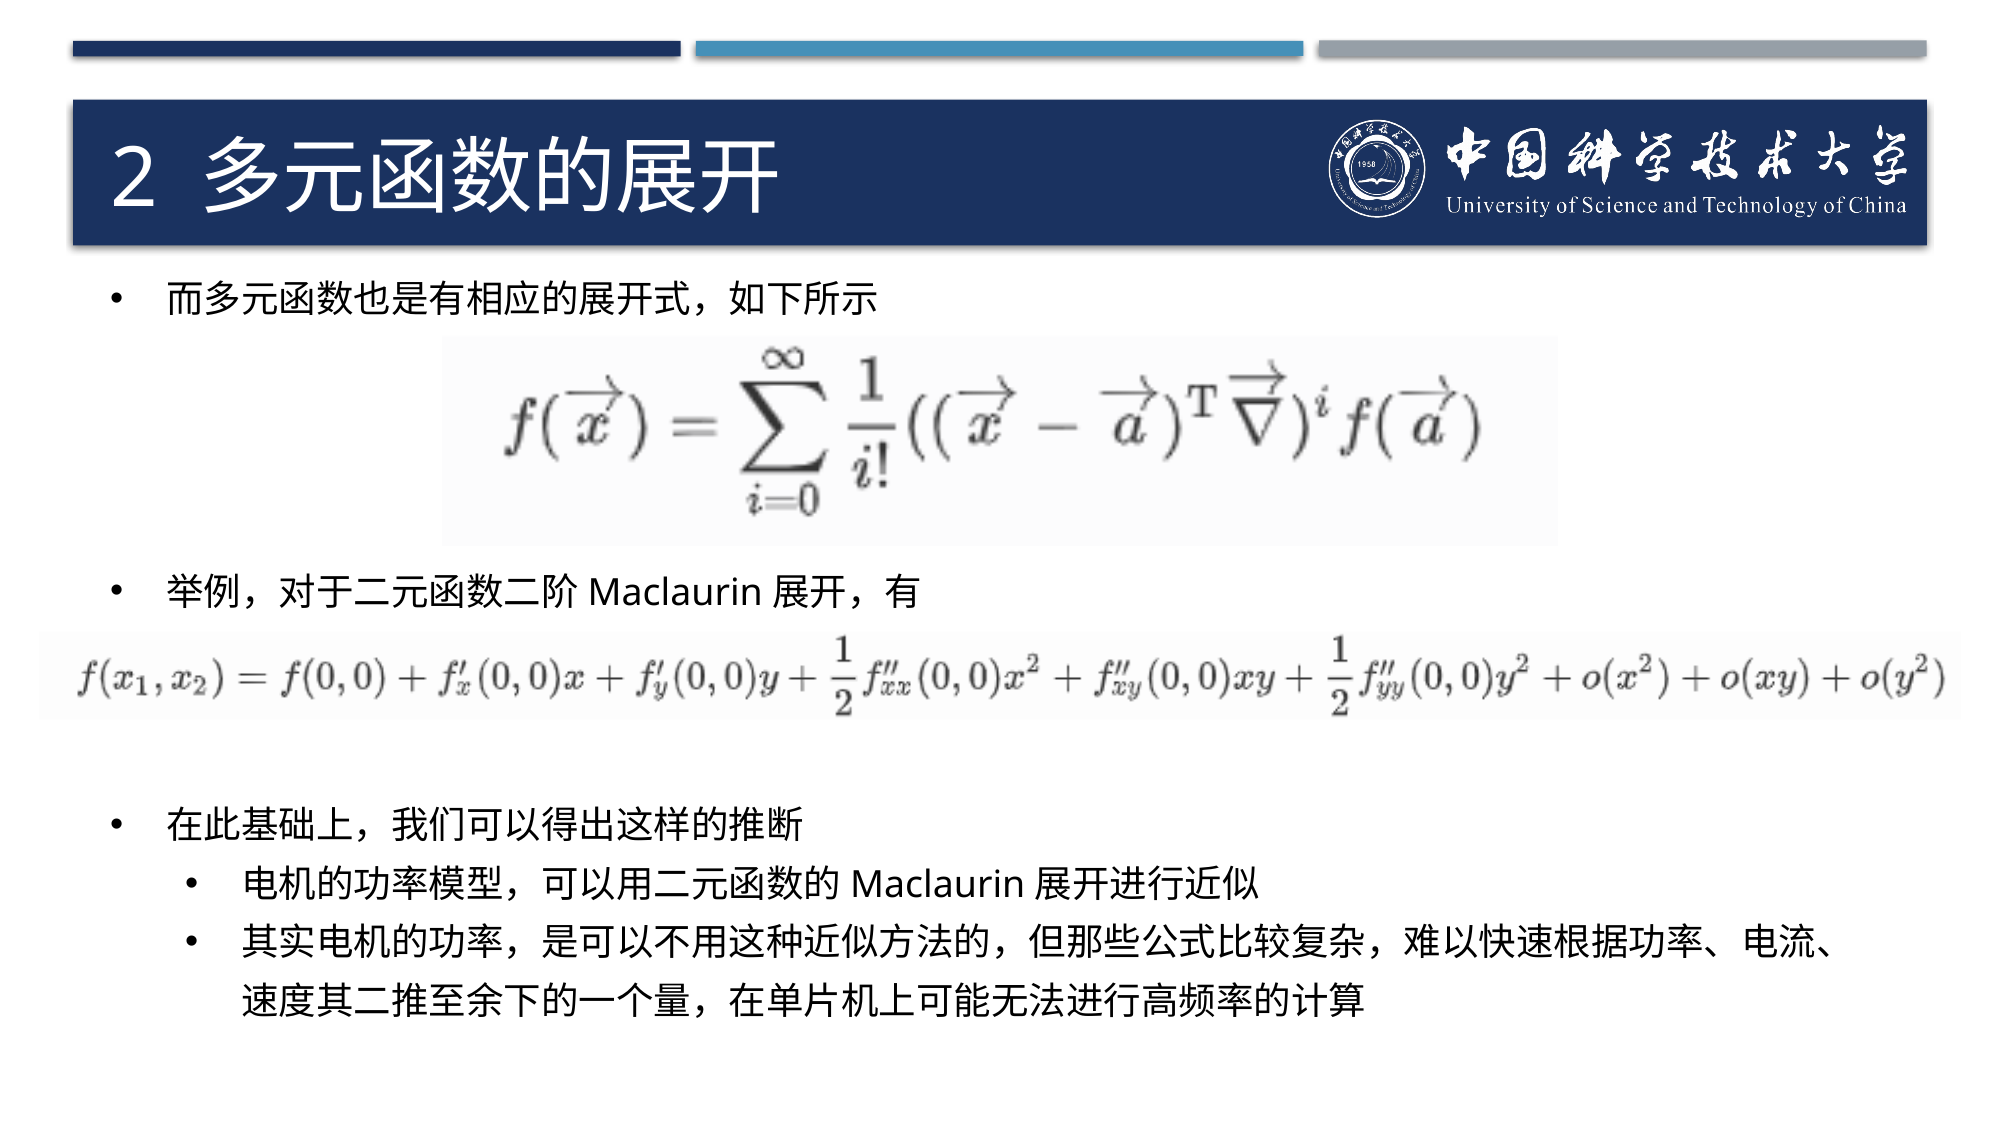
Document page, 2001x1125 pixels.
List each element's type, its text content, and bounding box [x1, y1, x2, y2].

picture [1905, 117, 1916, 221]
text_box 而多元函数也是有相应的展开式，如下所示 举例，对于二元函数二阶Maclaurin展开，有 在此基础上，我们可以得出这样的推断 电机的功率模型，可以用二元函数的Maclaurin展开进行近似 其实电机的功率，是可以不用这种近似方法的，但那些公式比较复杂，难以快速根据功率、电流、速度其二推至余下的一个量，在单片机上可能无法进行高频率的计算 [95, 749, 1905, 1029]
picture [38, 613, 1962, 738]
picture [442, 322, 1558, 546]
text_box 而多元函数也是有相应的展开式，如下所示 举例，对于二元函数二阶Maclaurin展开，有 在此基础上，我们可以得出这样的推断 电机的功率模型，可以用二元函数的Maclaurin展开进行近似 其实电机的功率，是可以不用这种近似方法的，但那些公式比较复杂，难以快速根据功率、电流、速度其二推至余下的一个量，在单片机上可能无法进行高频率的计算 [95, 254, 1905, 610]
title 2 多元函数的展开 [95, 91, 1905, 254]
